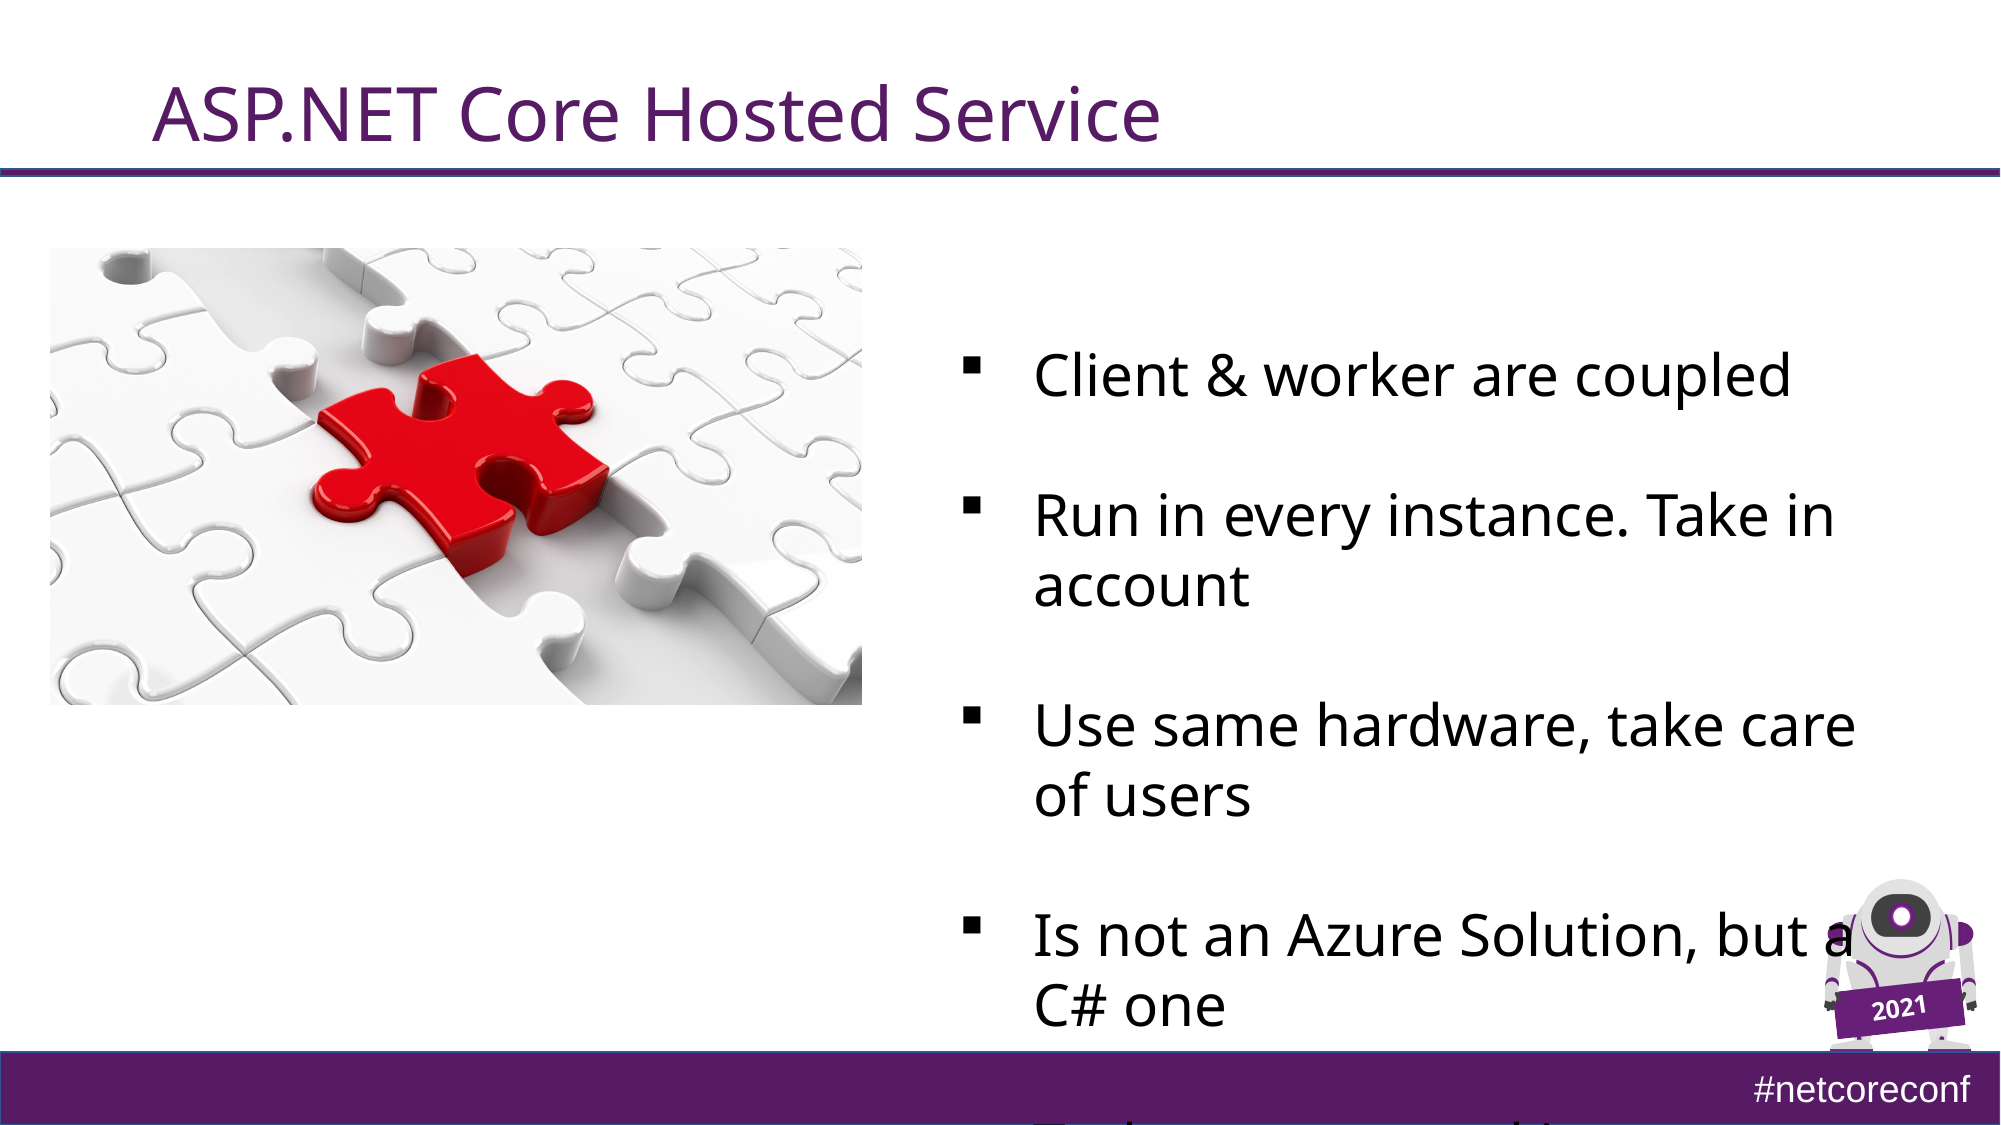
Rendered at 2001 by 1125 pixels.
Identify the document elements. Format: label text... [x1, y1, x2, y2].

text_box Client & worker are coupled Run in every instance. Take in account Use same hardware, take care of users Is not an Azure Solution, but a C# one Tasks are stopped in deployments [943, 330, 1939, 1125]
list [49, 248, 862, 705]
title ASP.NET Core Hosted Service [137, 20, 1863, 213]
picture [1939, 879, 1977, 1051]
